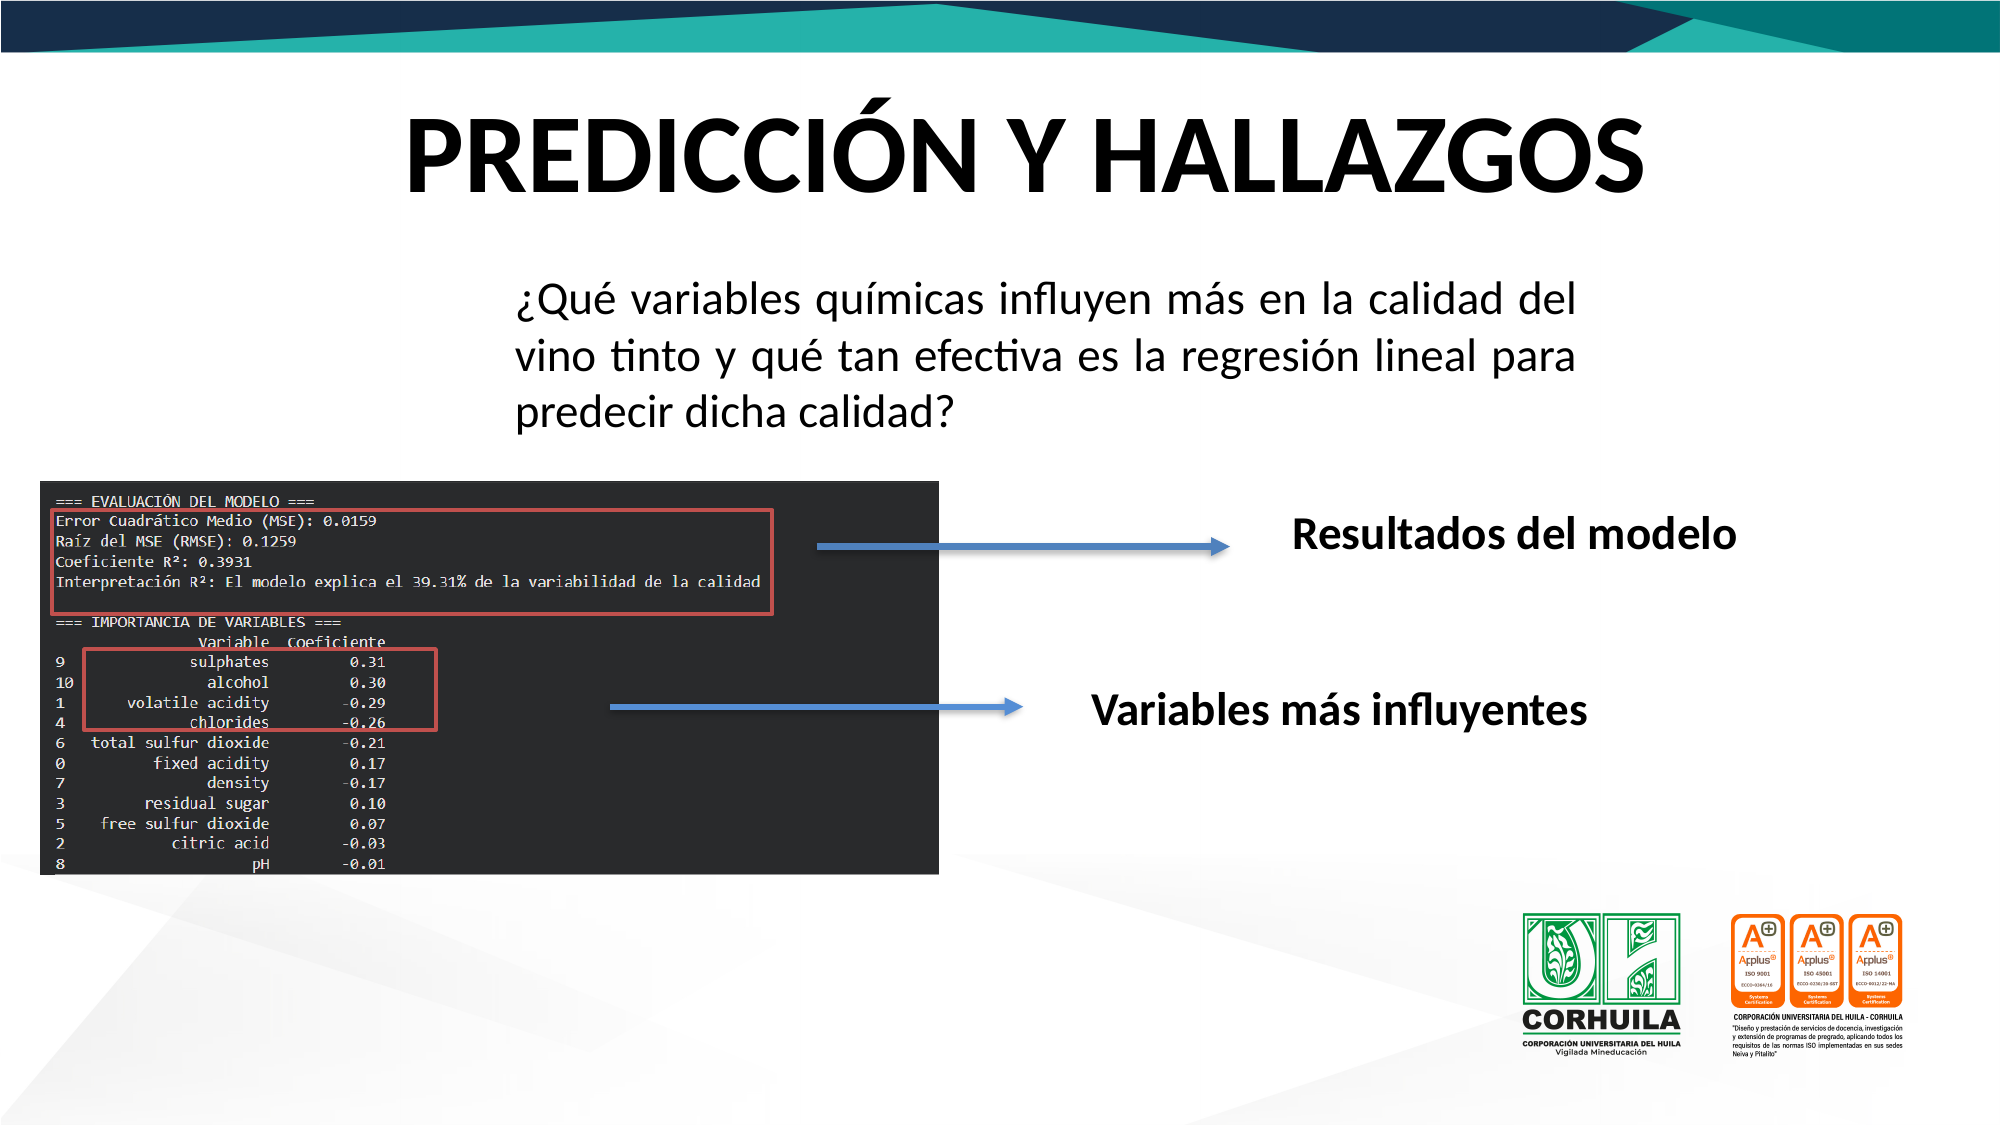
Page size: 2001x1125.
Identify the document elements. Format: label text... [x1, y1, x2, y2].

text_box Variables más influyentes [1076, 670, 1604, 742]
picture [0, 0, 2000, 1125]
title PREDICCIÓN Y HALLAZGOS [125, 72, 1927, 260]
text_box Resultados del modelo [1277, 495, 1754, 567]
text_box ¿Qué variables químicas influyen más en la calidad del vino tinto y qué tan efectiva es la regresión lineal para predecir dicha calidad? [499, 259, 1594, 445]
